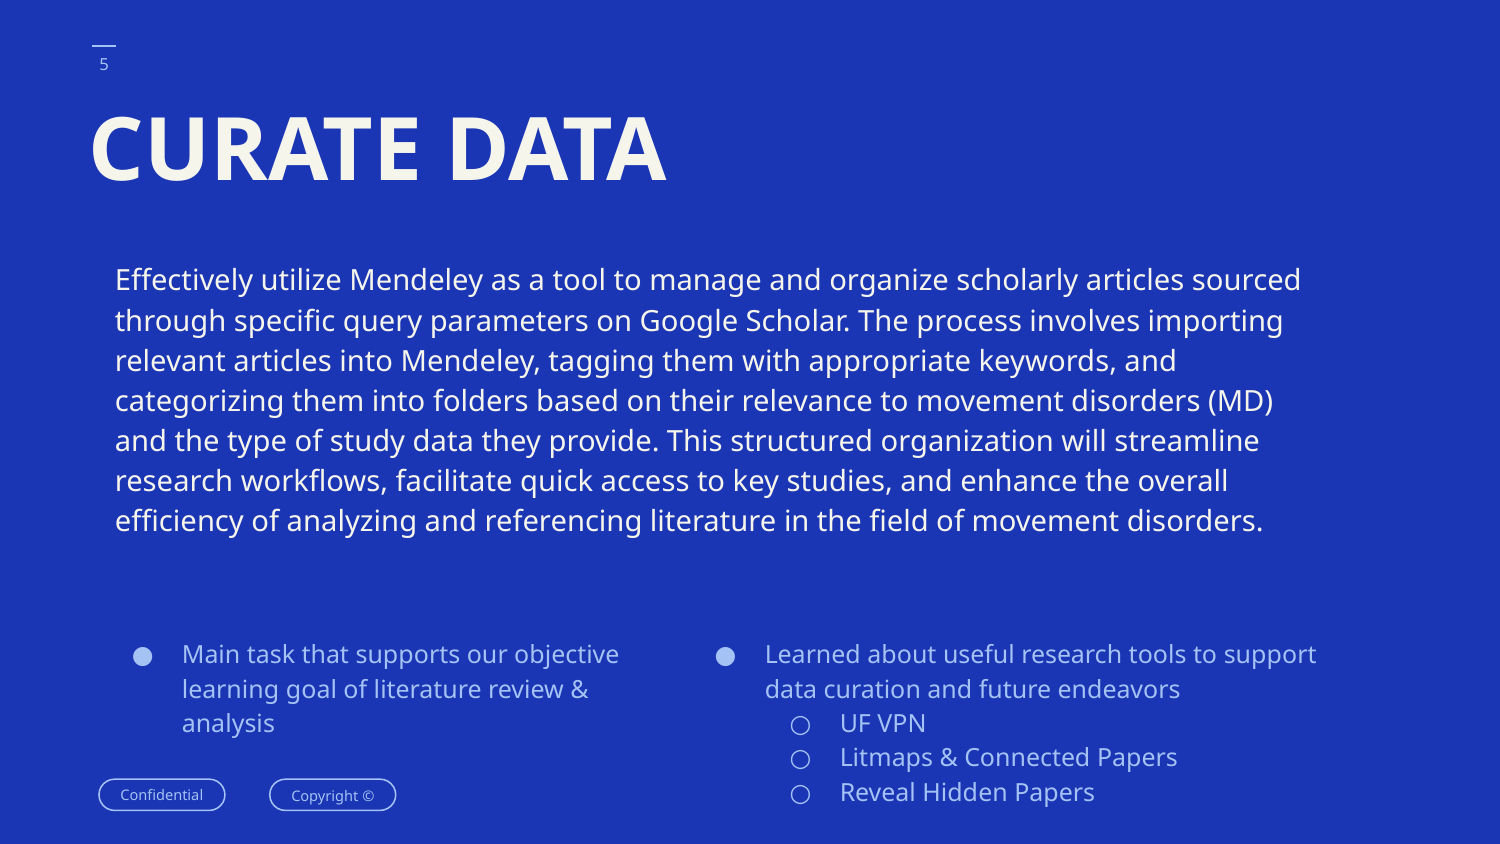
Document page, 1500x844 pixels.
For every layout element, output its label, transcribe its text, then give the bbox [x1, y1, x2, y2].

text_box Effectively utilize Mendeley as a tool to manage and organize scholarly articles sourced through specific query parameters on Google Scholar. The process involves importing relevant articles into Mendeley, tagging them with appropriate keywords, and categorizing them into folders based on their relevance to movement disorders (MD) and the type of study data they provide. This structured organization will streamline research workflows, facilitate quick access to key studies, and enhance the overall efficiency of analyzing and referencing literature in the field of movement disorders. [99, 241, 1326, 620]
slide_number ‹#› [69, 33, 140, 98]
list Learned about useful research tools to support data curation and future endeavors UF VPN Litmaps & Connected Papers Reveal Hidden Papers [674, 619, 1339, 768]
title CURATE DATA [73, 97, 1080, 333]
list Main task that supports our objective learning goal of literature review & analysis [91, 619, 674, 768]
